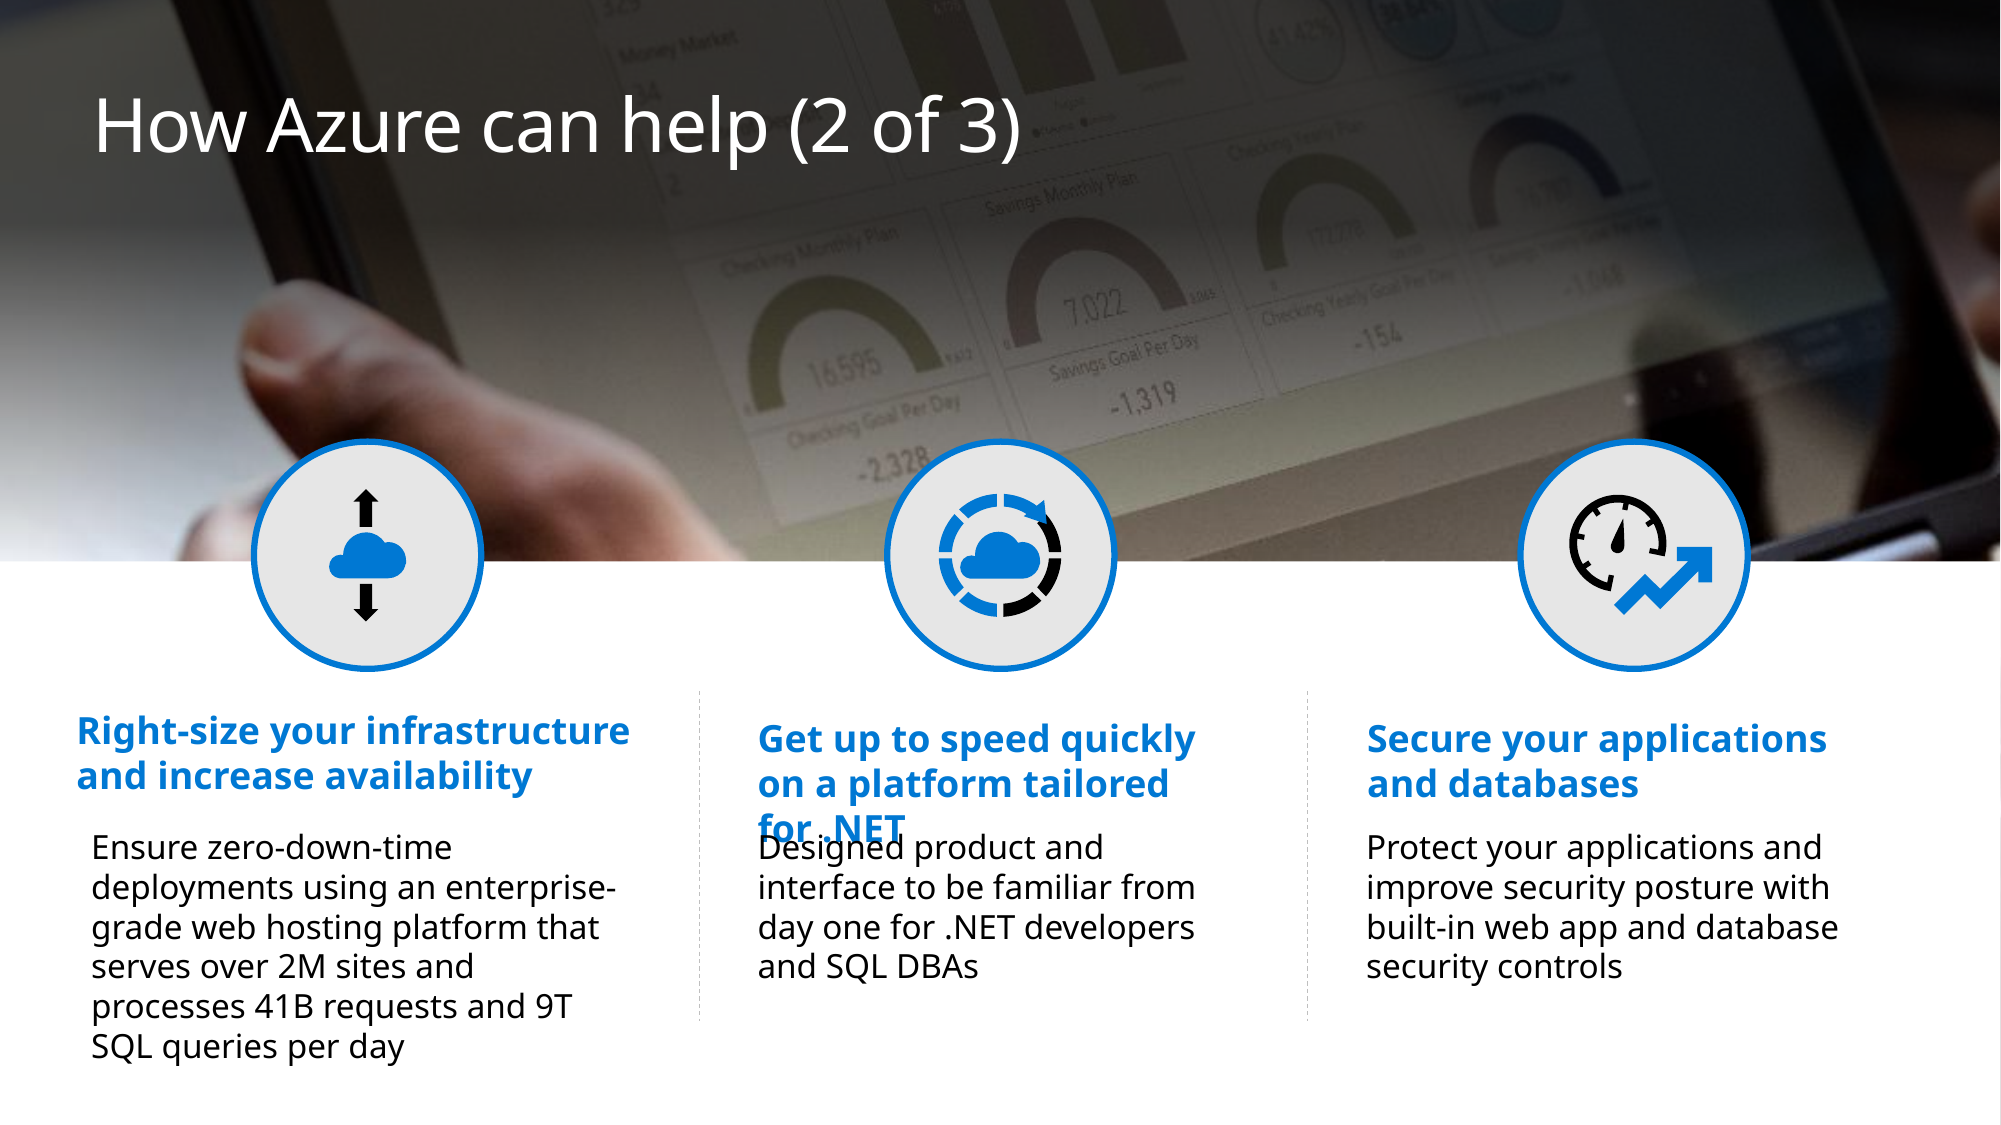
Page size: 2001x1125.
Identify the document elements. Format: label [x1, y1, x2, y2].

text_box [0, 0, 2000, 1125]
text_box [1003, 493, 1054, 527]
text_box [329, 488, 406, 622]
text_box [1565, 495, 1713, 616]
